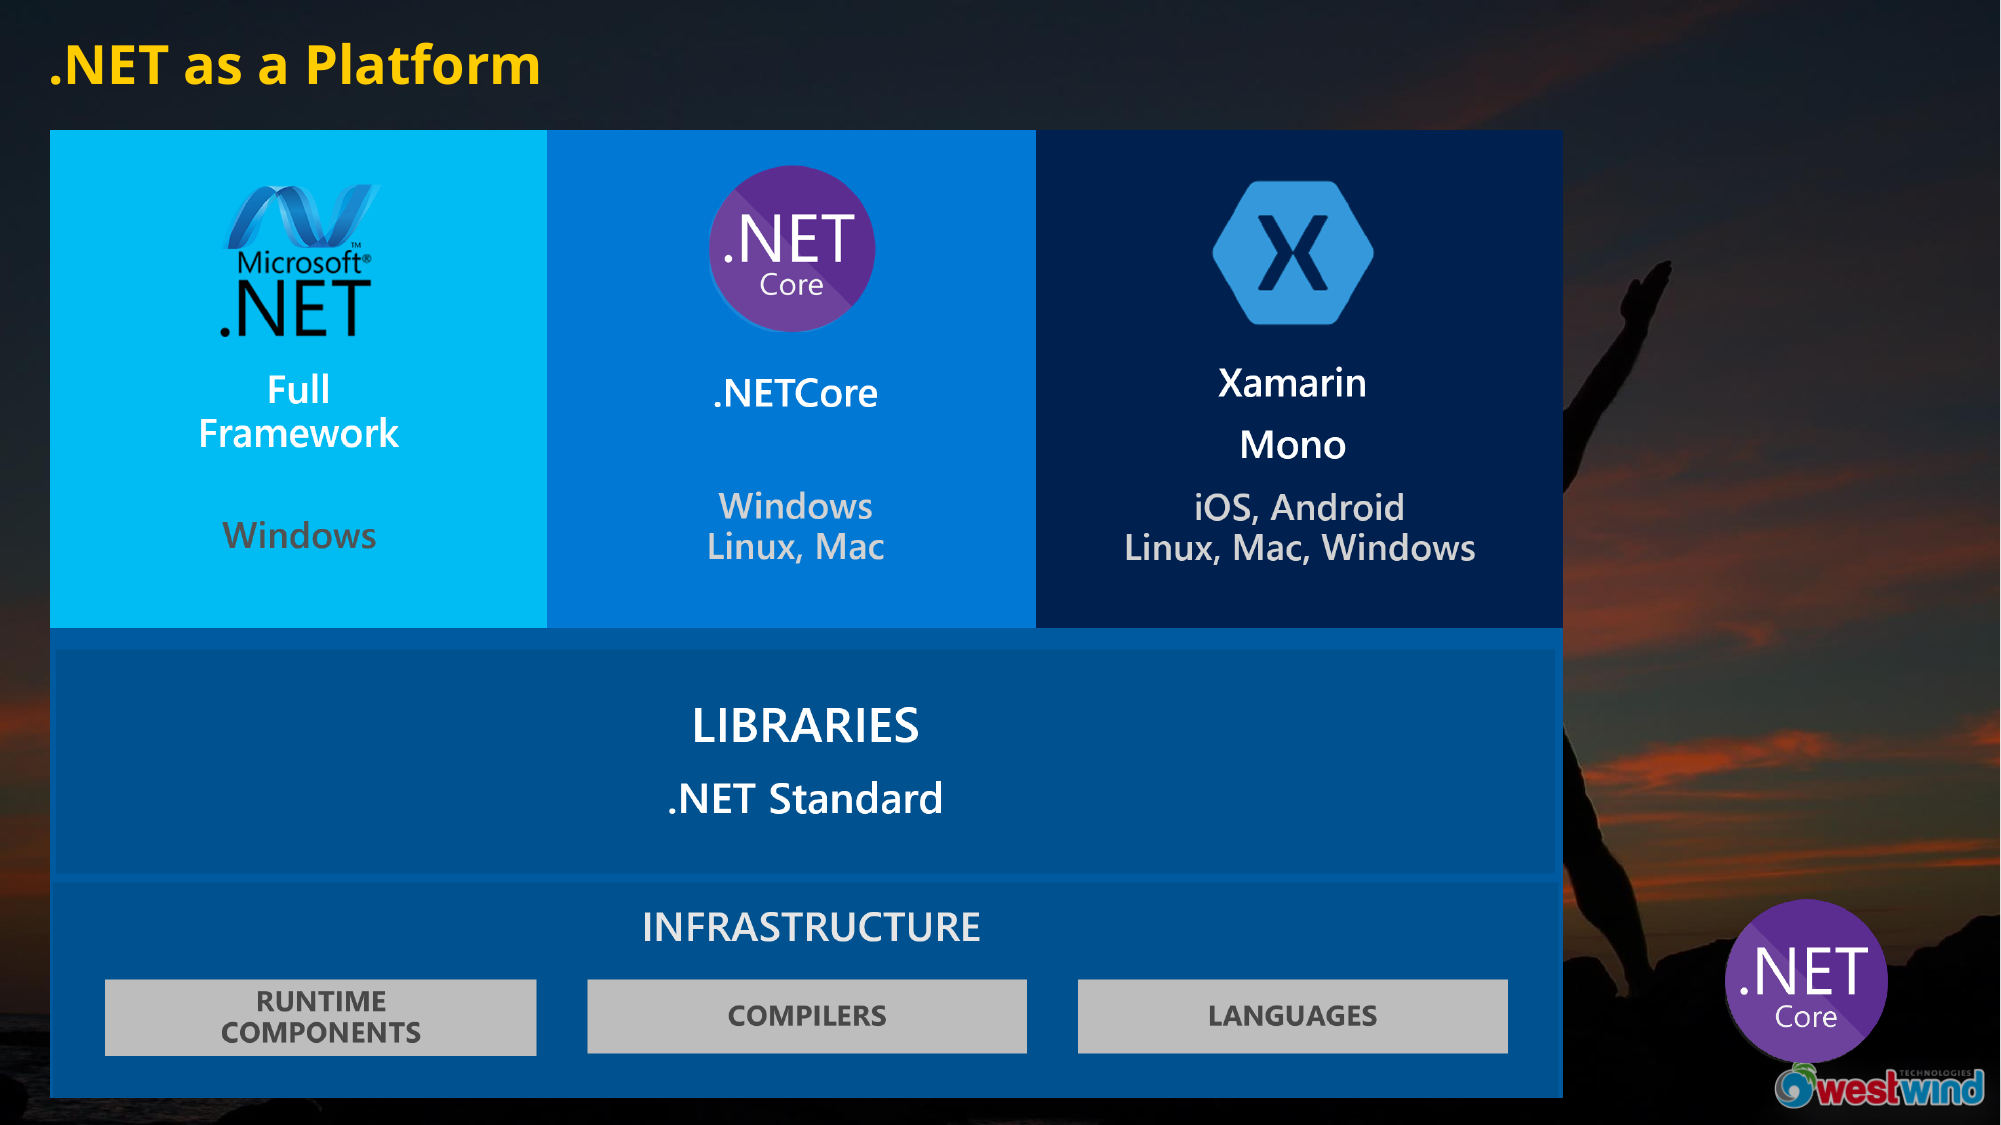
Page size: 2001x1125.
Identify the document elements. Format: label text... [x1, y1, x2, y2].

title .NET as a Platform [33, 24, 1734, 100]
picture [0, 0, 2001, 1125]
